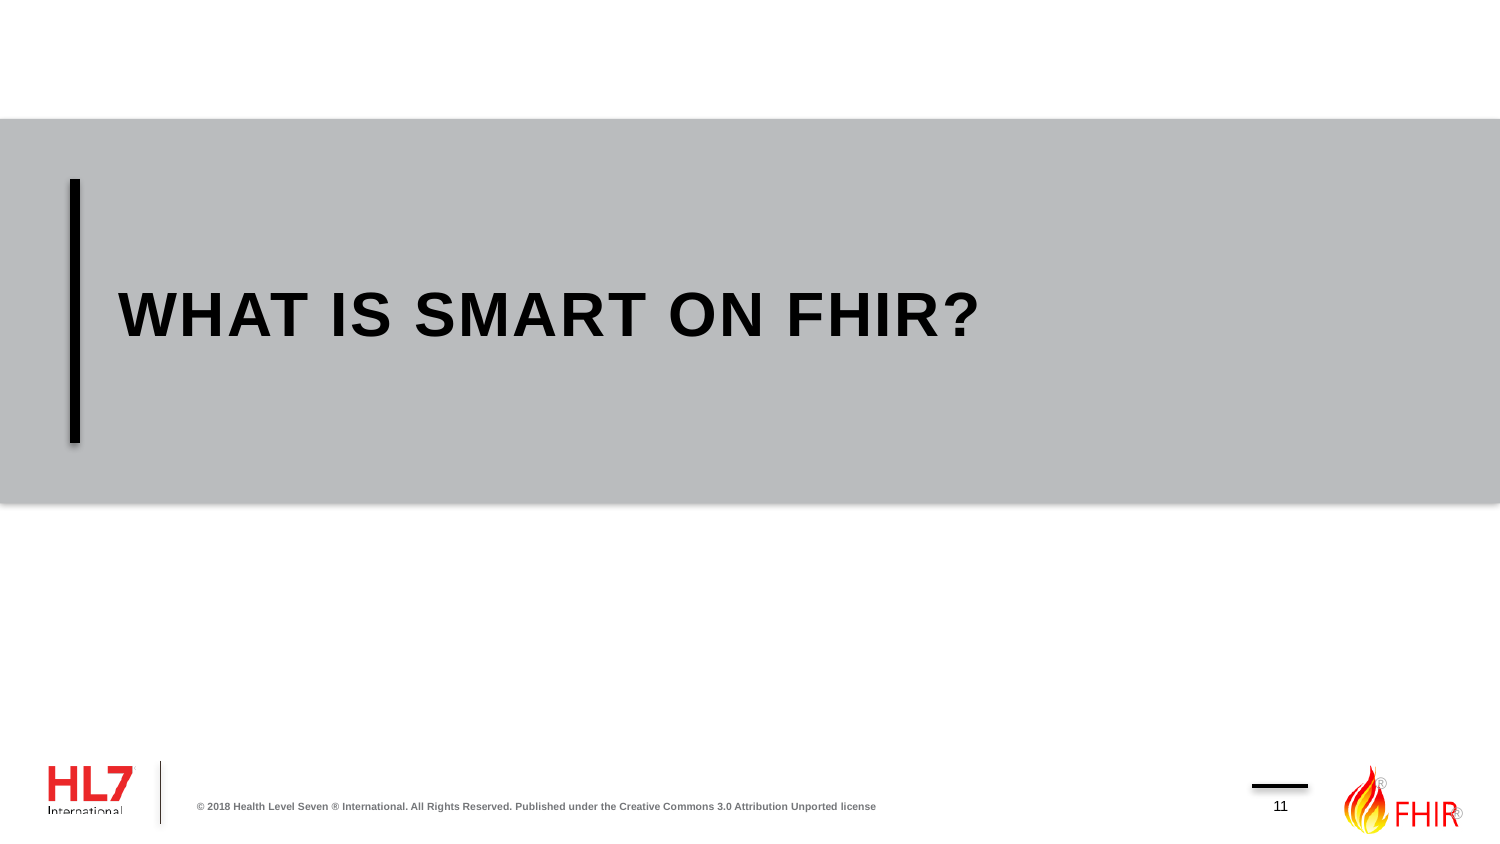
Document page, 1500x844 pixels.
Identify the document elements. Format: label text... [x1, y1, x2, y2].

slide_number 11 [1258, 786, 1304, 814]
footer © 2018 Health Level Seven ® International. All Rights Reserved. Published under the Creative Commons 3.0 Attribution Unported license [196, 786, 941, 813]
picture [1339, 760, 1463, 837]
title What is SMART on FHIR? [118, 144, 1441, 478]
